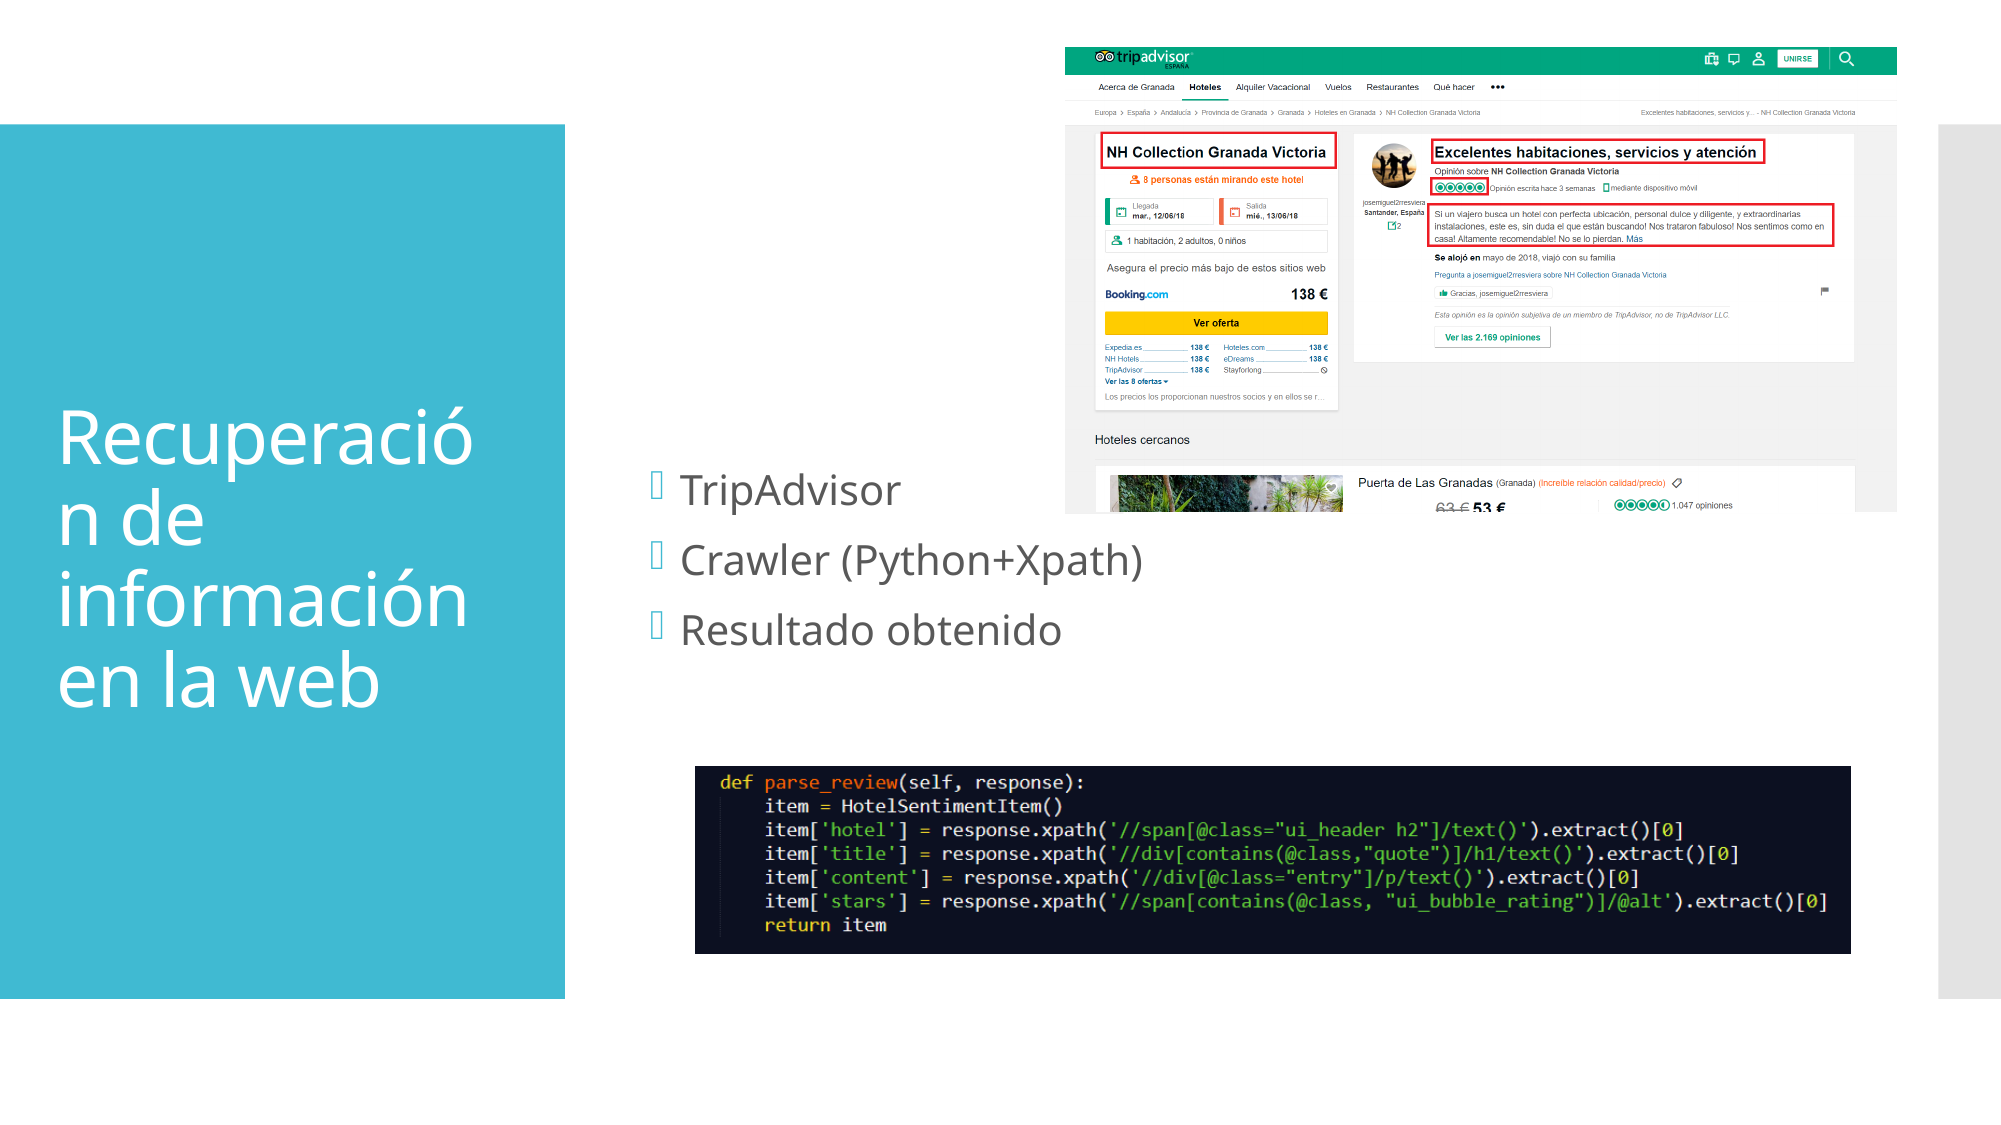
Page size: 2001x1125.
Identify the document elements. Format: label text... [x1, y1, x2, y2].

picture [694, 766, 1851, 955]
title Recuperación de información en la web [41, 184, 525, 940]
picture [1065, 47, 1897, 514]
list TripAdvisor Crawler (Python+Xpath) Resultado obtenido [634, 141, 1835, 982]
